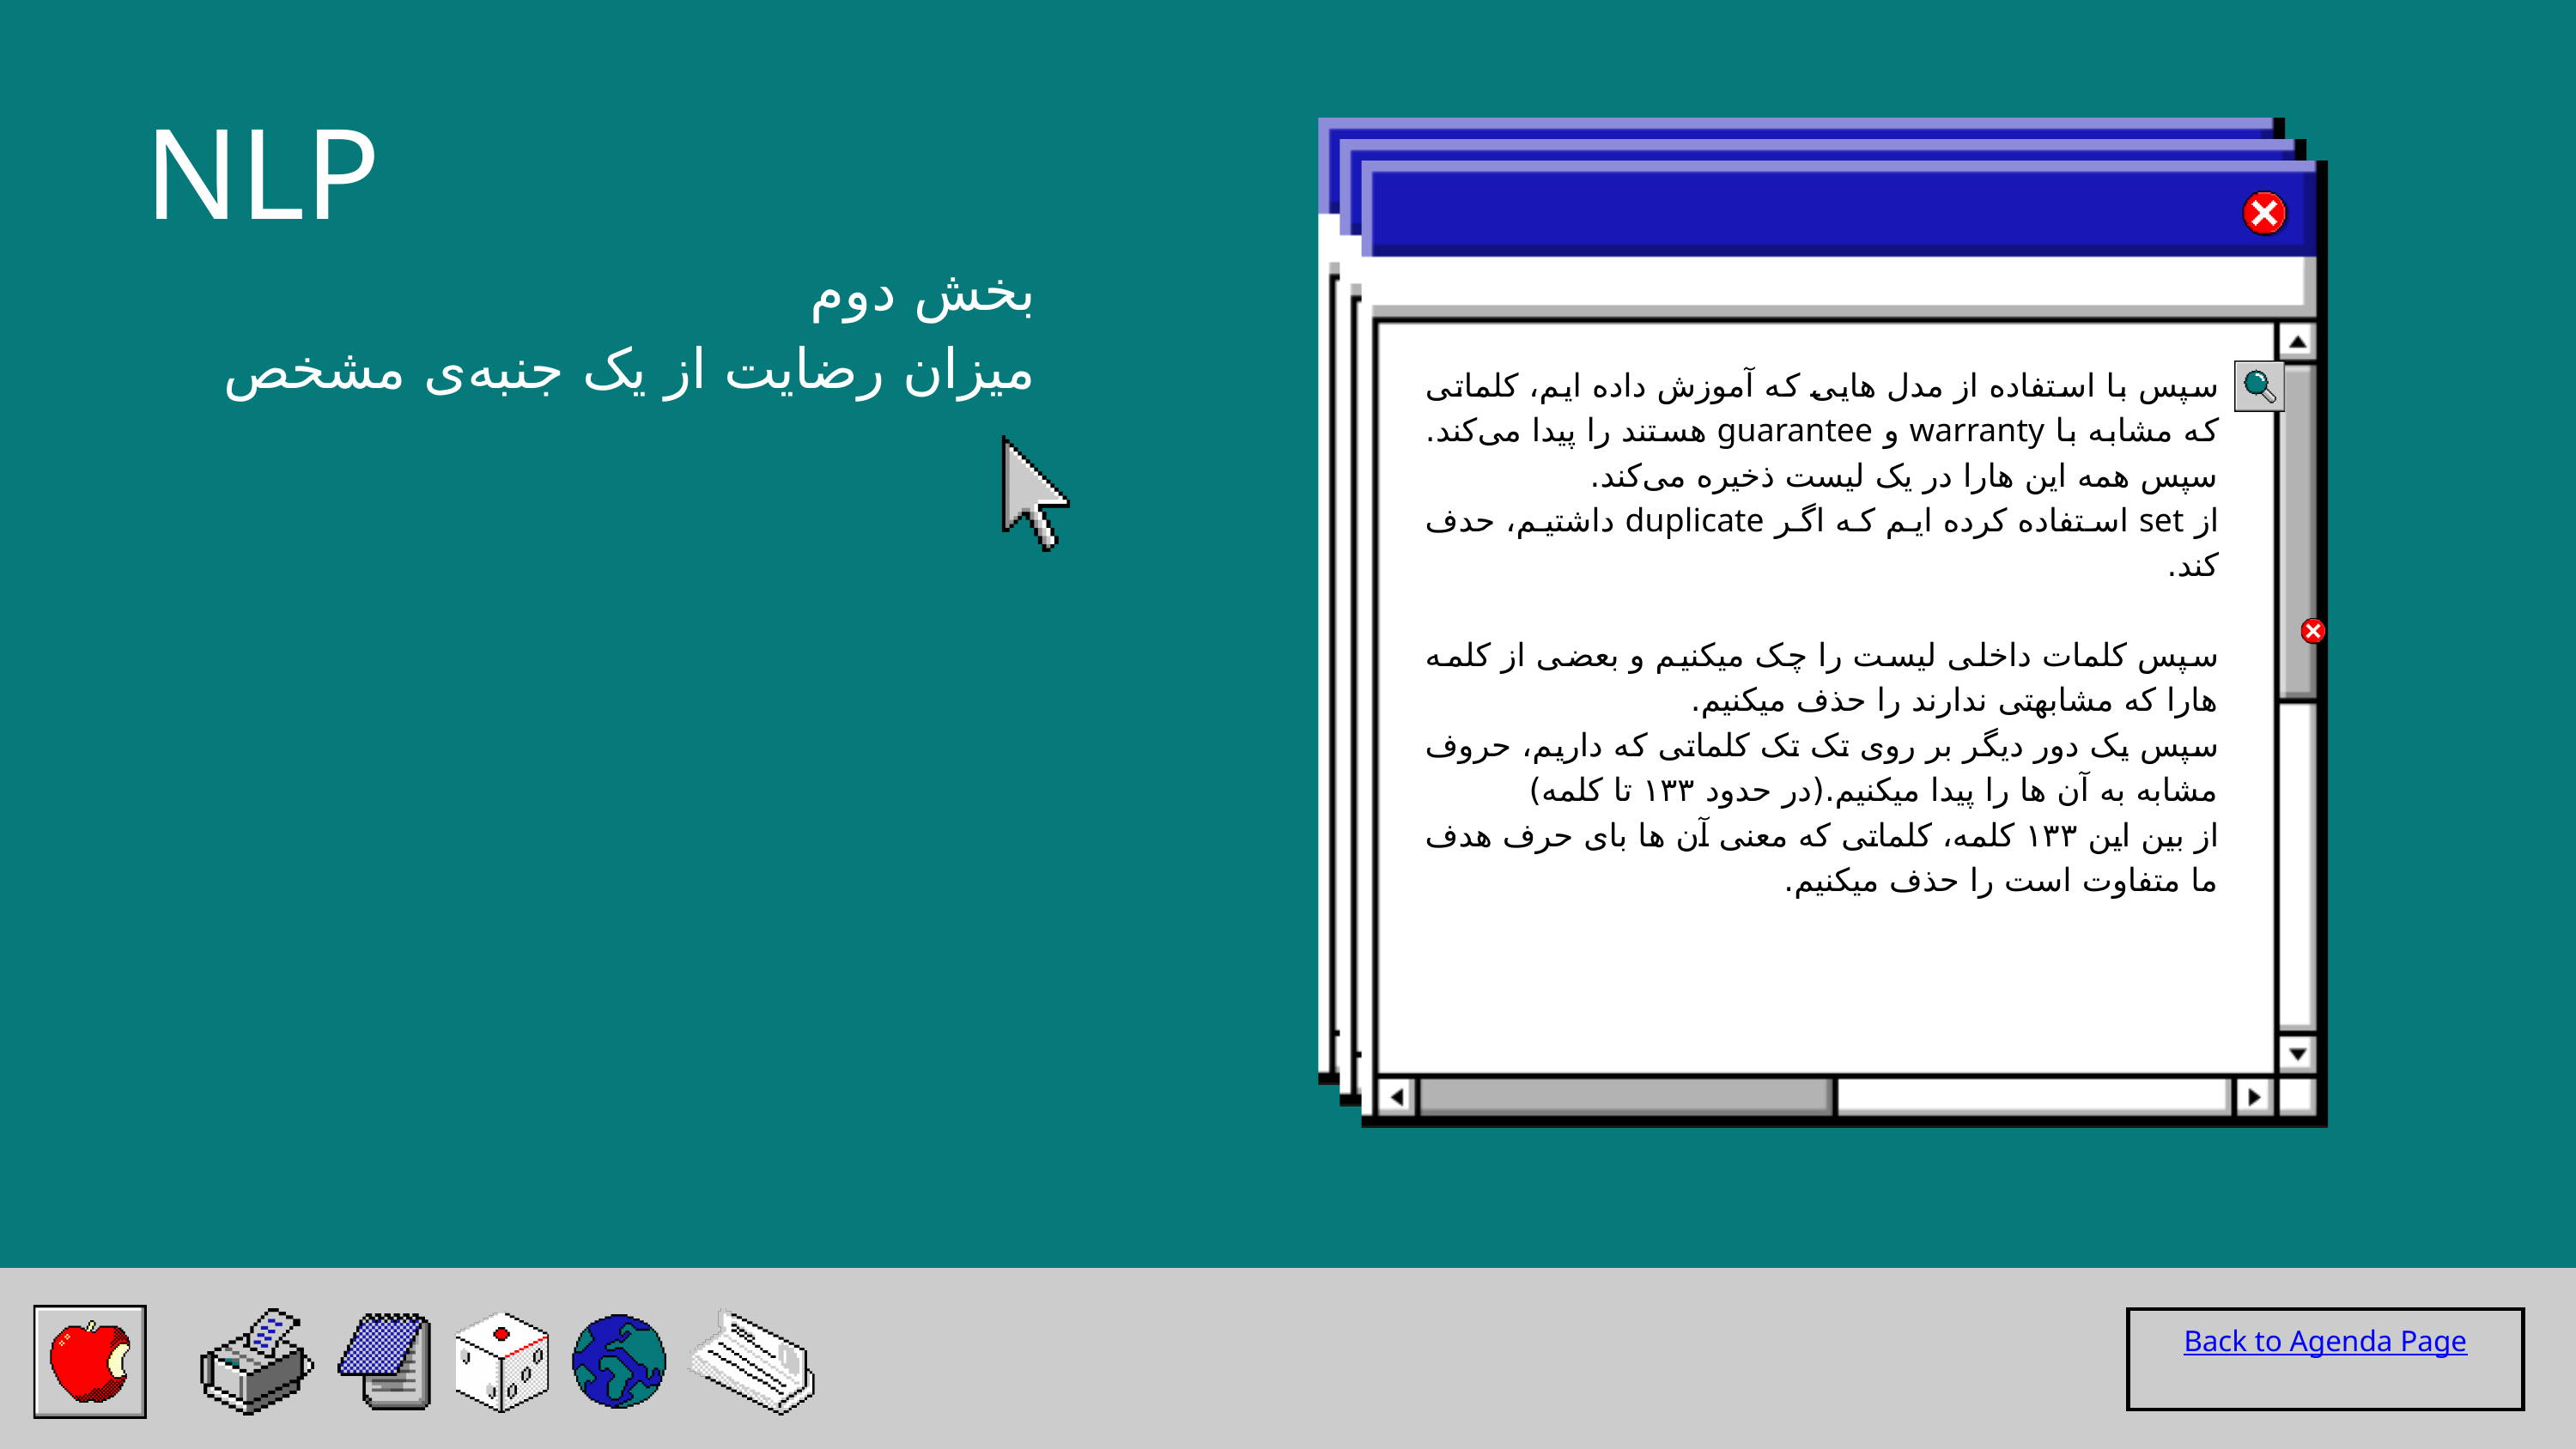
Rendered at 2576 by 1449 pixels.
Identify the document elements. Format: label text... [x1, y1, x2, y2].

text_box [1361, 161, 2329, 1128]
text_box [1318, 118, 2286, 1085]
text_box [1001, 435, 1071, 553]
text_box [1340, 139, 2307, 1106]
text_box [2128, 1308, 2524, 1410]
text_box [33, 1304, 148, 1419]
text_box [0, 1274, 2576, 1449]
text_box NLP بخش دوم میزان رضایت از یک جنبه‌ی مشخص [144, 68, 1036, 477]
